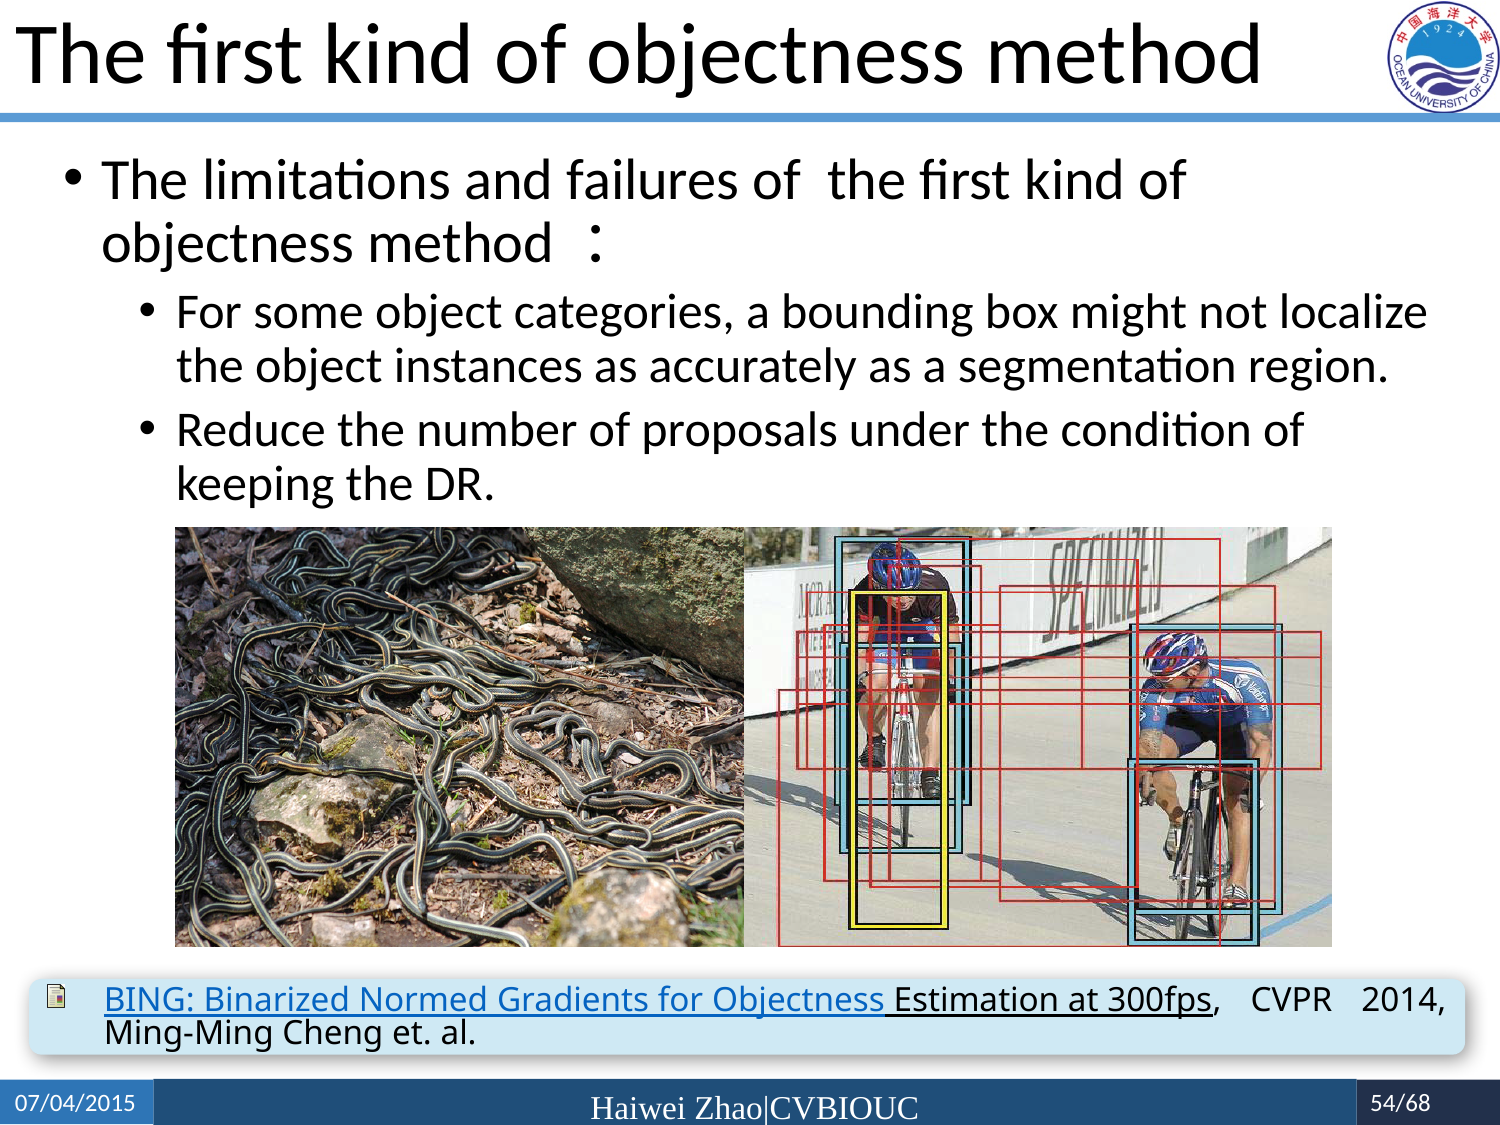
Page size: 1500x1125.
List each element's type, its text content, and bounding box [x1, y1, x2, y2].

picture [47, 984, 71, 1008]
text_box BING: Binarized Normed Gradients for Objectness Estimation at 300fps, CVPR 2014, Ming-Ming Cheng et. al. [27, 977, 1467, 1056]
list The limitations and failures of the first kind of objectness method ： For some object categories, a bounding box might not localize the object instances as accurately as a segmentation region. Reduce the number of proposals under the condition of keeping the DR. [48, 141, 1446, 970]
title The first kind of objectness method [0, 0, 1375, 110]
picture [1387, 1, 1500, 112]
picture [175, 527, 1332, 947]
